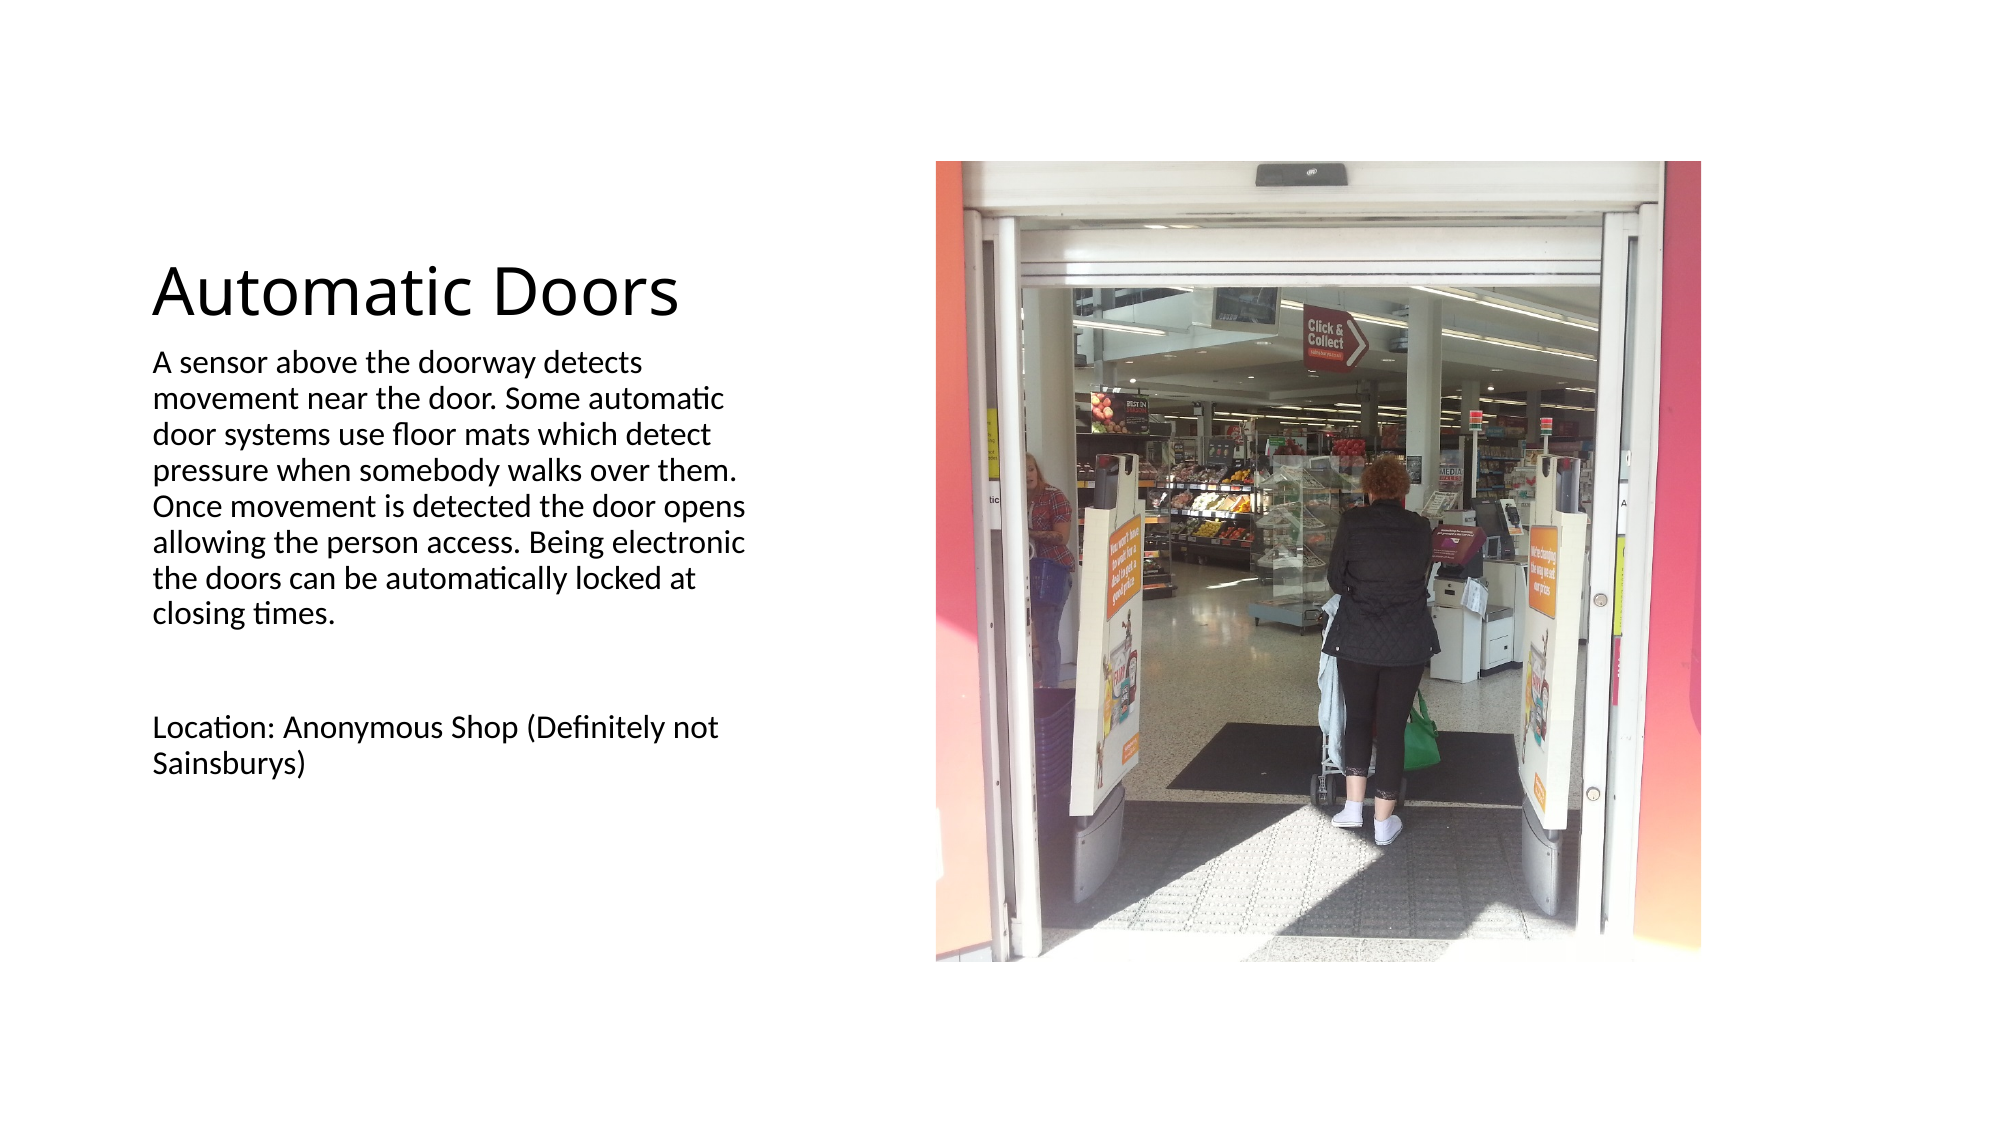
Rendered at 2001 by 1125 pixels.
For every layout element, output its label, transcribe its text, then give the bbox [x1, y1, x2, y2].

picture [935, 161, 1702, 962]
list A sensor above the doorway detects movement near the door. Some automatic door systems use floor mats which detect pressure when somebody walks over them. Once movement is detected the door opens allowing the person access. Being electronic the doors can be automatically locked at closing times. Location: Anonymous Shop (Definitely not Sainsburys) [137, 337, 783, 963]
title Automatic Doors [137, 75, 783, 337]
